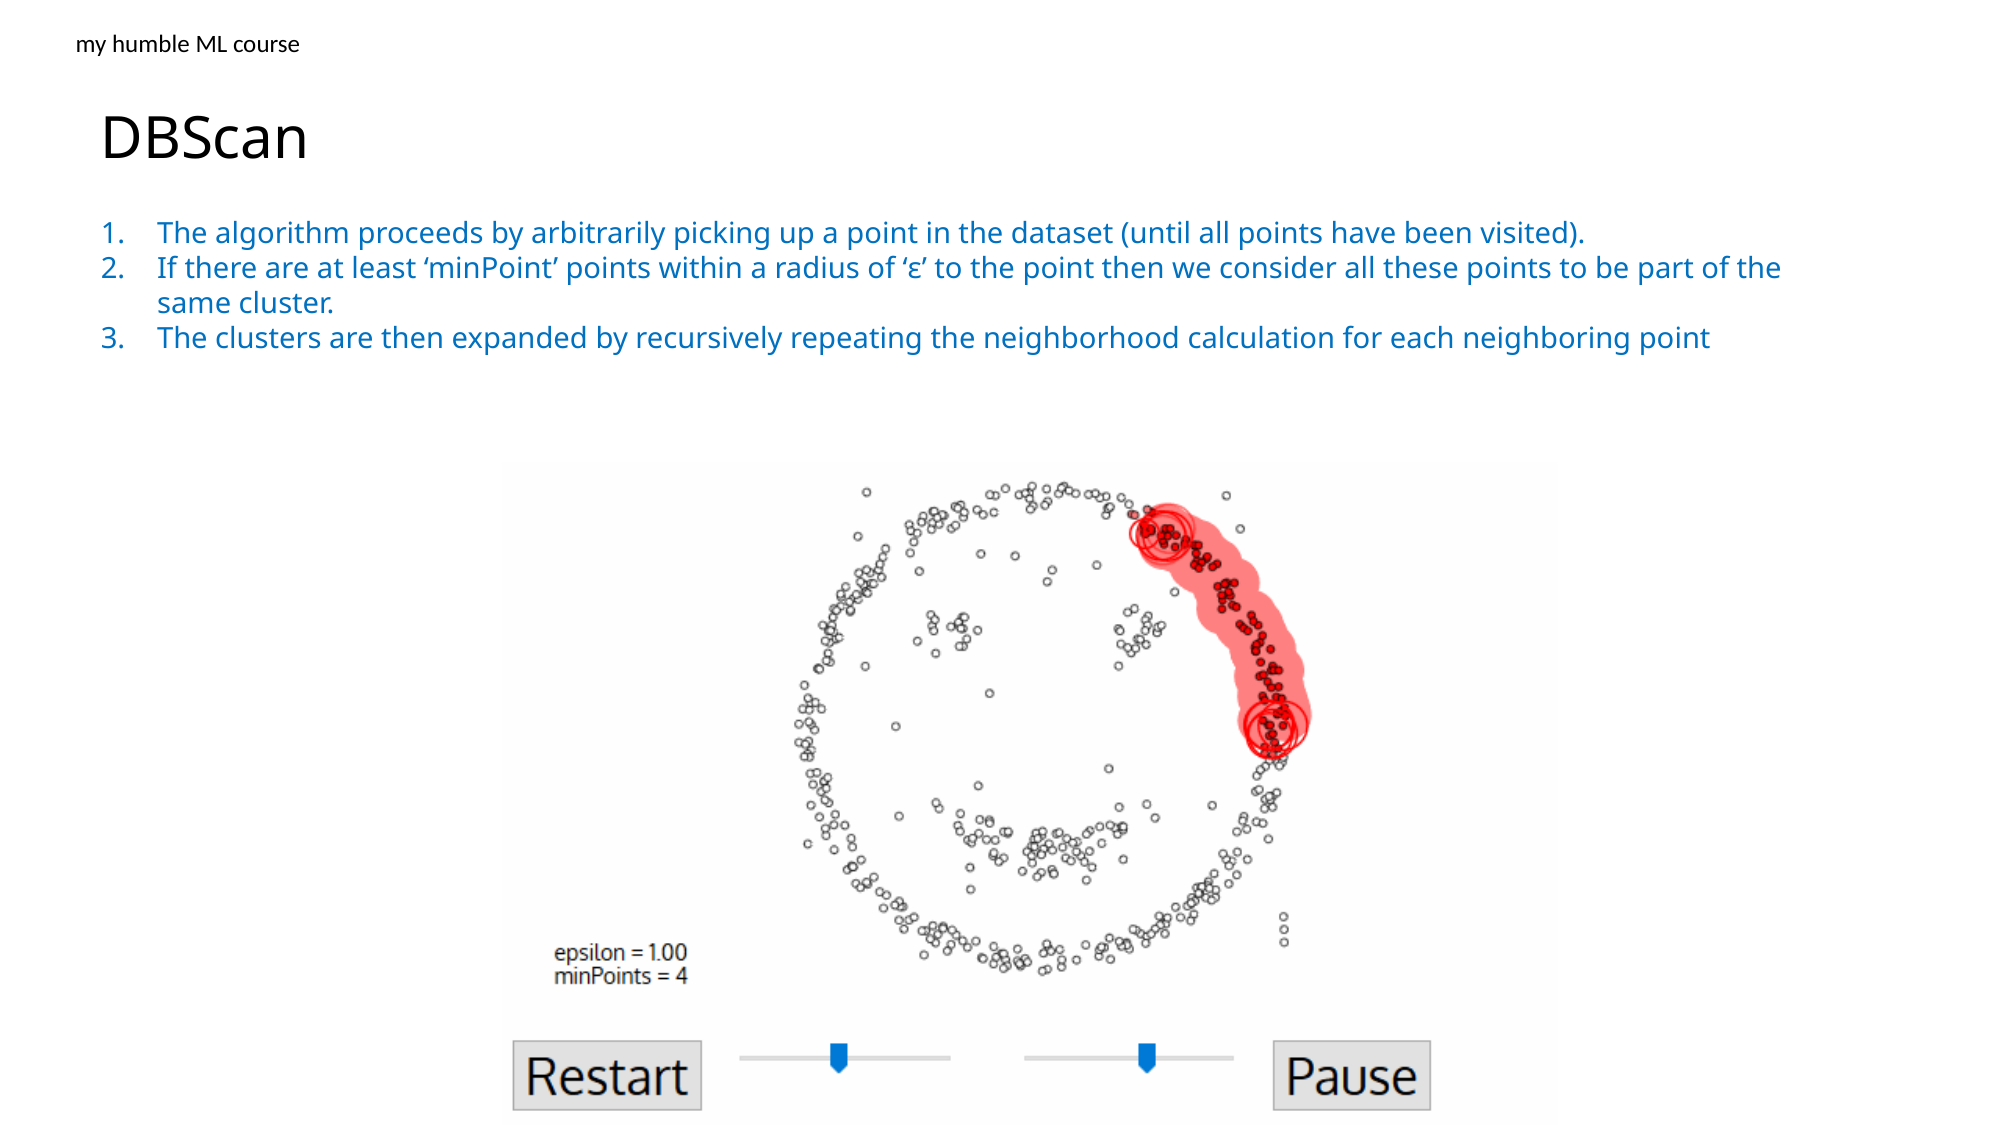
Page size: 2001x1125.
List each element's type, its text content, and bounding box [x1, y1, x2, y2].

text_box The algorithm proceeds by arbitrarily picking up a point in the dataset (until all points have been visited). If there are at least ‘minPoint’ points within a radius of ‘ε’ to the point then we consider all these points to be part of the same cluster. The clusters are then expanded by recursively repeating the neighborhood calculation for each neighboring point [86, 207, 1878, 362]
text_box DBScan [86, 92, 1919, 177]
text_box my humble ML course [60, 22, 945, 64]
picture [502, 462, 1558, 1125]
